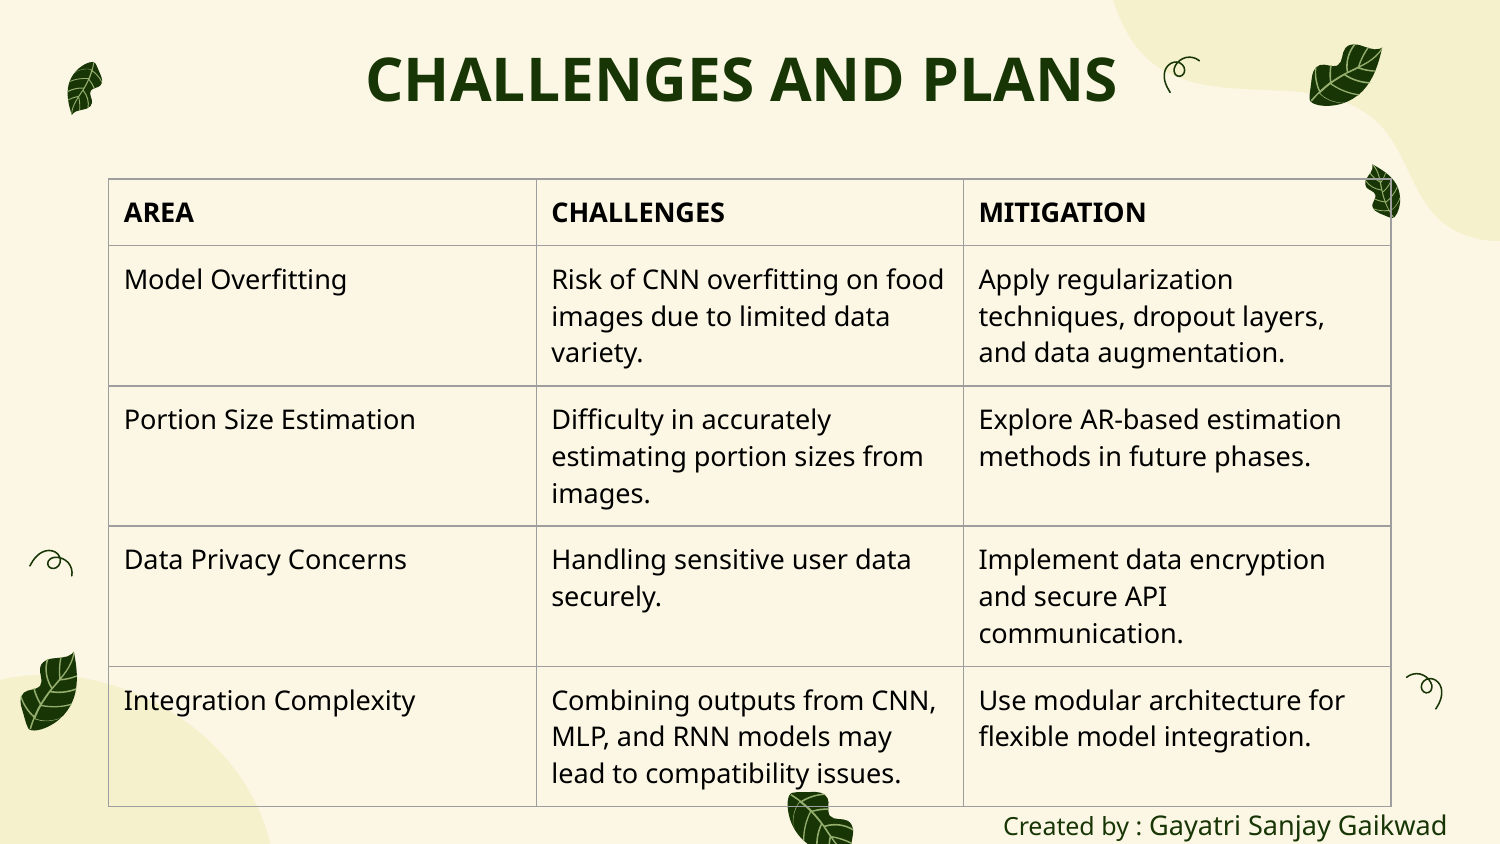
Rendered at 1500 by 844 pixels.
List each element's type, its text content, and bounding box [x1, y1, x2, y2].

table_cell Explore AR-based estimation methods in future phases. [964, 387, 1390, 525]
table_cell Apply regularization techniques, dropout layers, and data augmentation. [964, 246, 1390, 385]
table_cell Model Overfitting [109, 246, 536, 385]
table_cell Use modular architecture for flexible model integration. [964, 667, 1390, 806]
title CHALLENGES AND PLANS [118, 25, 1382, 120]
table_cell Portion Size Estimation [109, 387, 536, 525]
table_header MITIGATION [964, 180, 1390, 245]
table_cell Implement data encryption and secure API communication. [964, 527, 1390, 666]
table_cell Data Privacy Concerns [109, 527, 536, 666]
table_cell Difficulty in accurately estimating portion sizes from images. [537, 387, 963, 525]
table_cell Integration Complexity [109, 667, 536, 806]
table_cell Combining outputs from CNN, MLP, and RNN models may lead to compatibility issues. [537, 667, 963, 806]
text_box Created by : Gayatri Sanjay Gaikwad [988, 793, 1500, 831]
table_header AREA [109, 180, 536, 245]
table_cell Risk of CNN overfitting on food images due to limited data variety. [537, 246, 963, 385]
table_cell Handling sensitive user data securely. [537, 527, 963, 666]
table_header CHALLENGES [537, 180, 963, 245]
